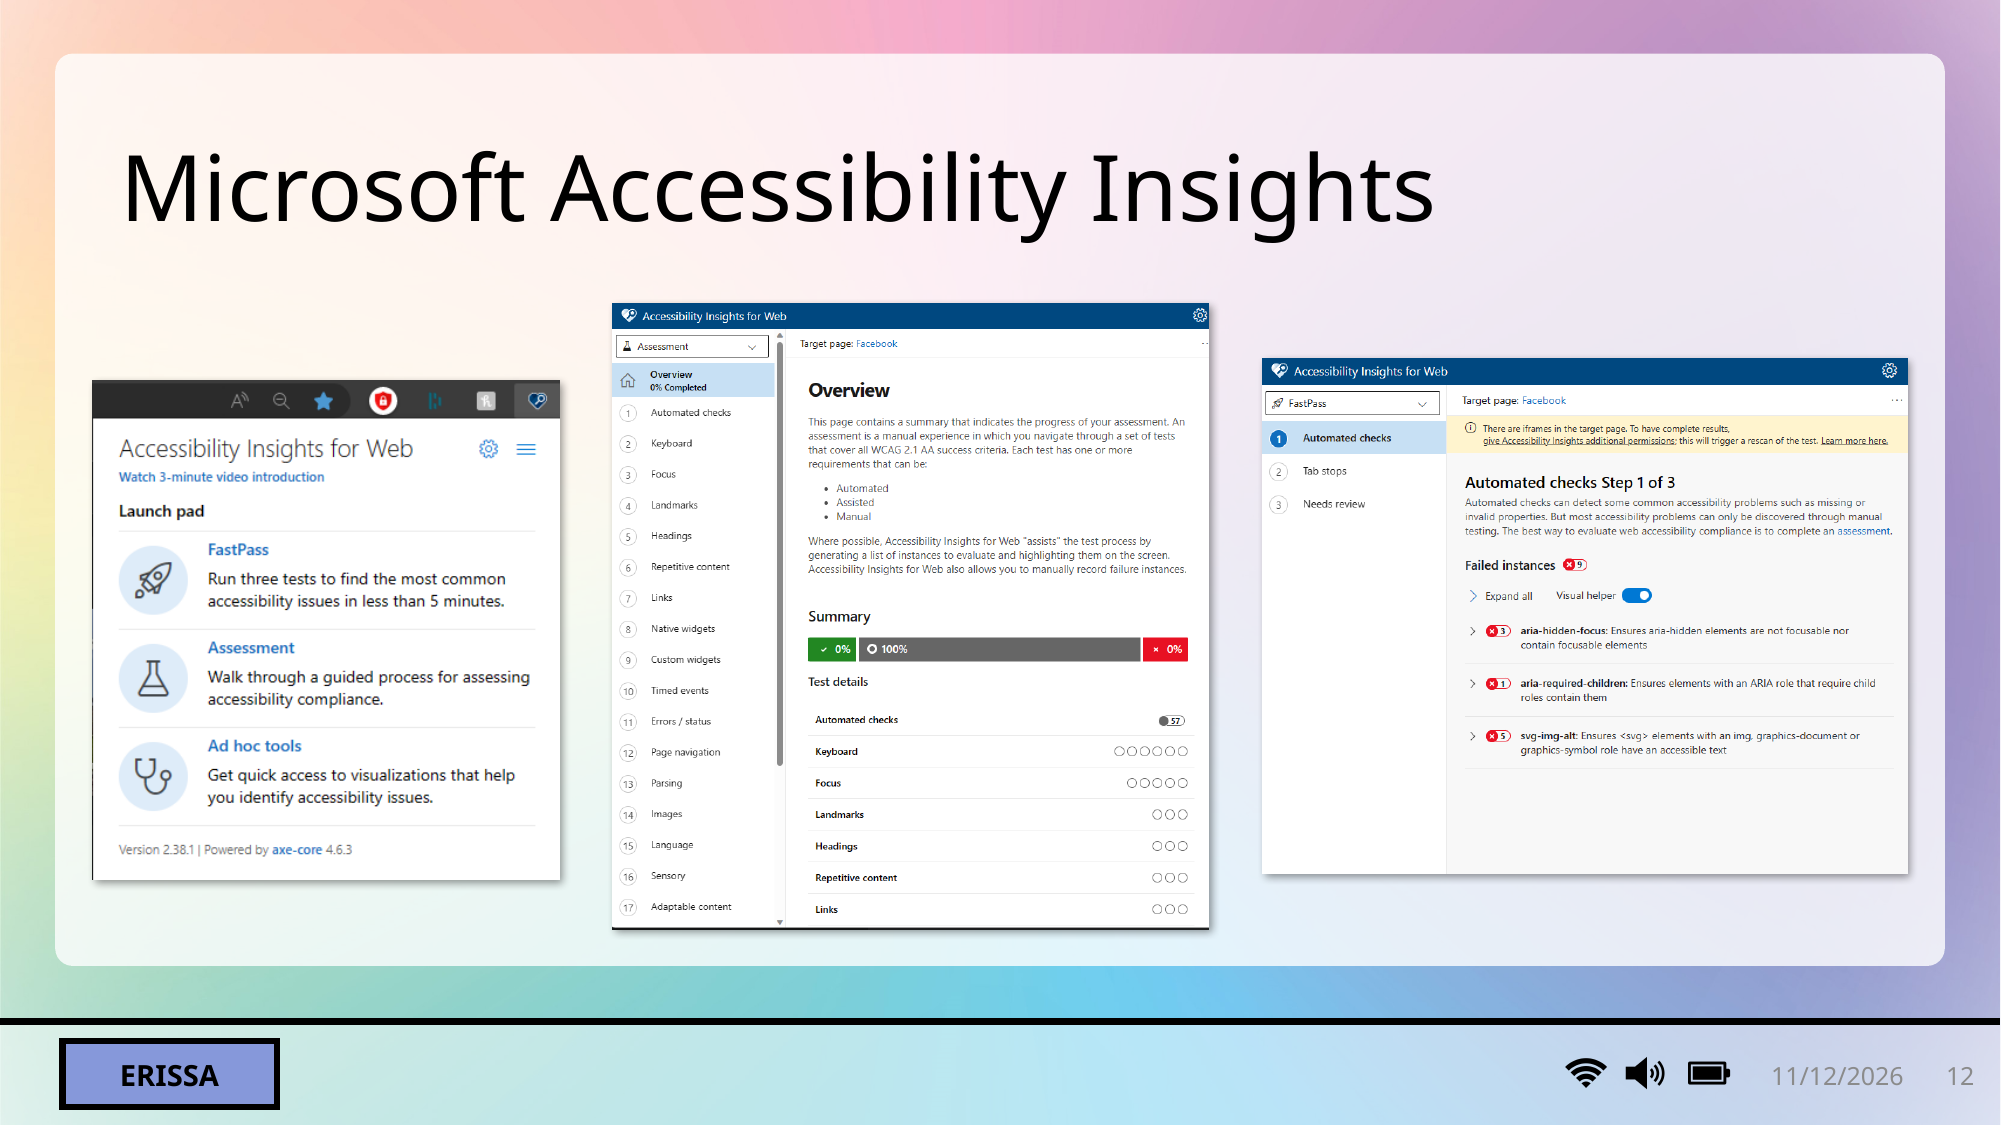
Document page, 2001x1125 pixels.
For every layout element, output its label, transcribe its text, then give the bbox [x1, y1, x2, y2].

picture [1563, 1050, 1609, 1096]
picture [1686, 1050, 1731, 1096]
list Erissa [59, 1038, 280, 1110]
title Microsoft Accessibility Insights [105, 51, 1895, 331]
picture [0, 0, 2001, 1125]
picture [1624, 1050, 1670, 1096]
slide_number 12 [1918, 1021, 2000, 1125]
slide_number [1731, 1021, 1918, 1125]
